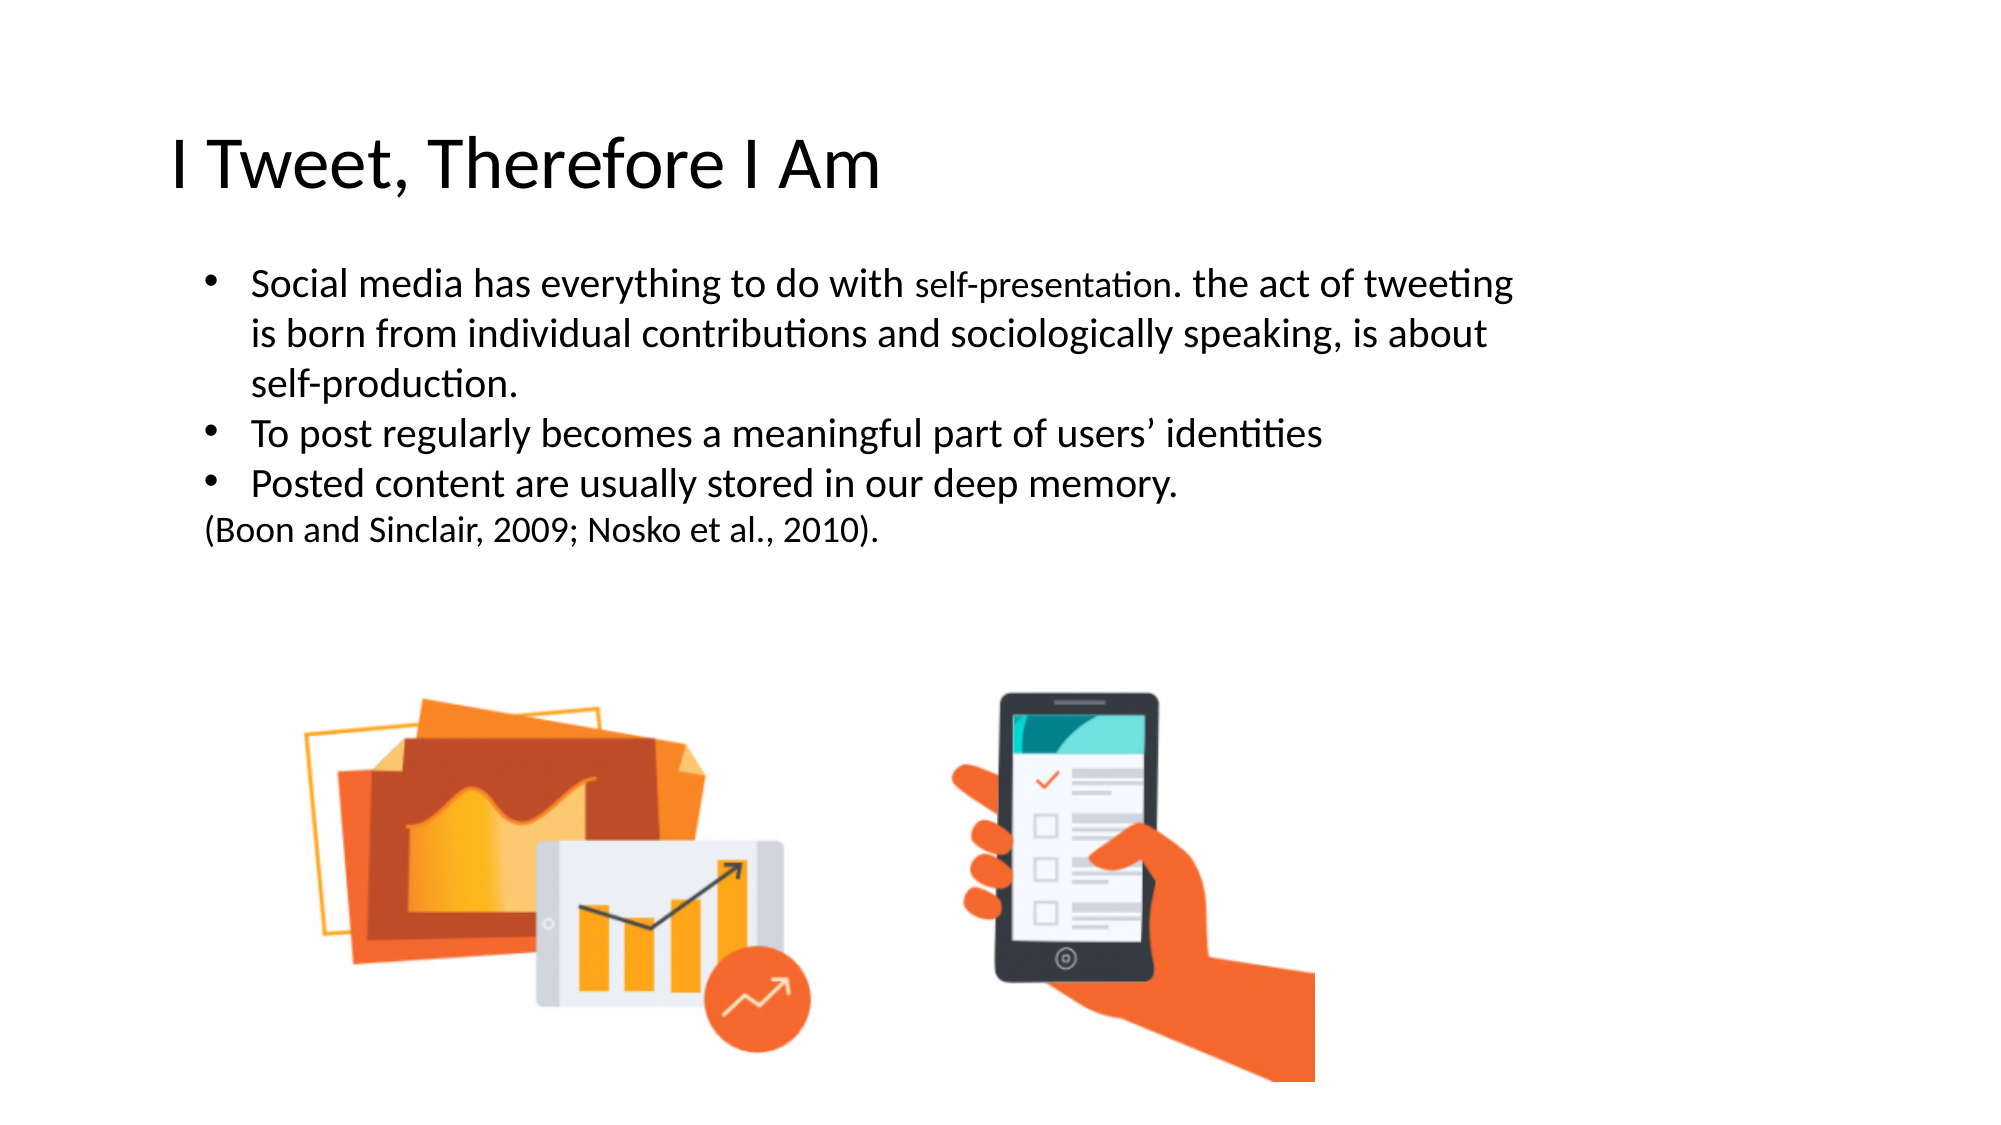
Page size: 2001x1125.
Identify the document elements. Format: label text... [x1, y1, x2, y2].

text_box I Tweet, Therefore I Am [155, 106, 1454, 211]
picture [173, 633, 1315, 1082]
text_box Social media has everything to do with self-presentation. the act of tweeting is born from individual contributions and sociologically speaking, is about self-production. To post regularly becomes a meaningful part of users’ identities Posted content are usually stored in our deep memory. (Boon and Sinclair, 2009; Nosko et al., 2010). [189, 248, 1558, 558]
